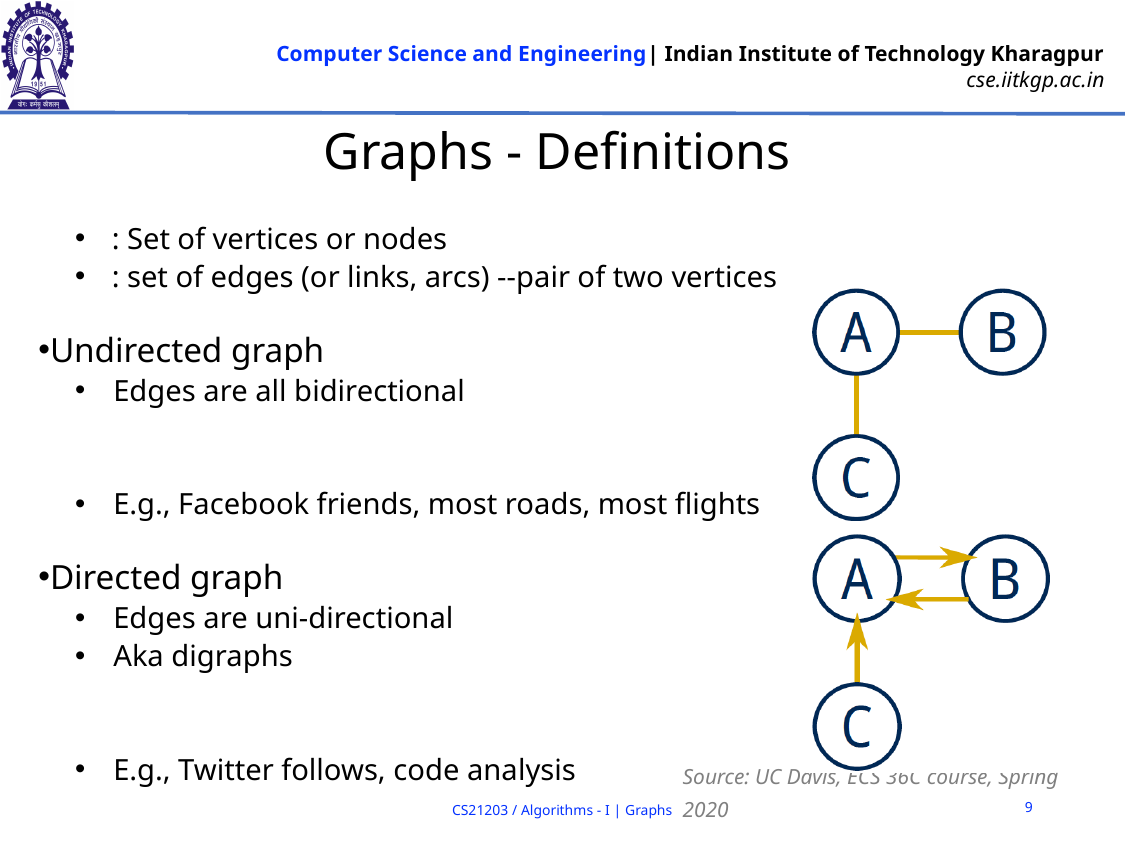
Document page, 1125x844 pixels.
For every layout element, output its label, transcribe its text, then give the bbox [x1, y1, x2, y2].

picture [806, 531, 1054, 774]
picture [812, 280, 1048, 522]
picture [1, 1, 74, 110]
text_box Source: UC Davis, ECS 36C course, Spring 2020 [668, 775, 1121, 802]
slide_number 9 [992, 802, 1048, 831]
footer CS21203 / Algorithms - I | Graphs [185, 787, 940, 833]
title Graphs - Definitions [35, 78, 1078, 221]
